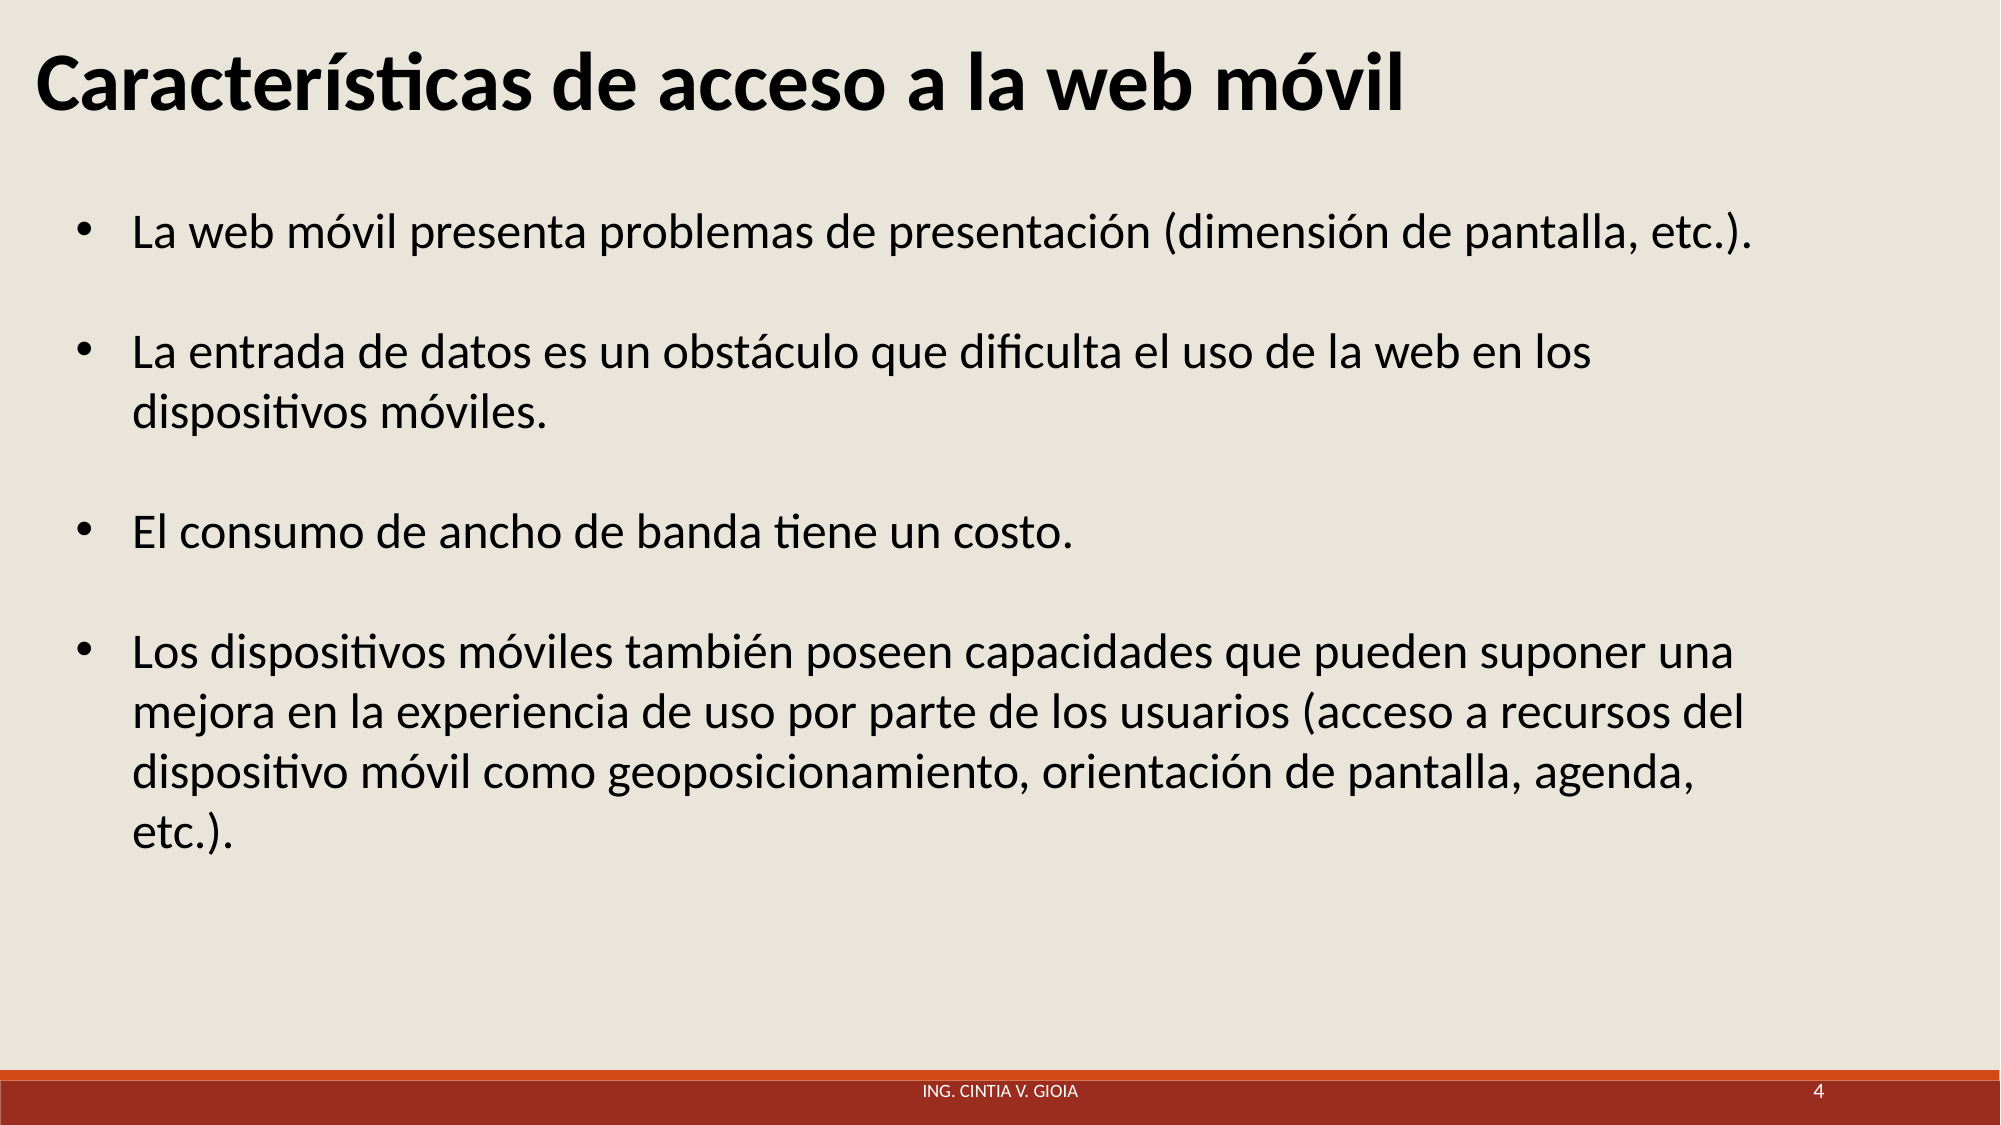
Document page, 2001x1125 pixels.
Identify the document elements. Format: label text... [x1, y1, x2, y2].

footer Ing. Cintia V. Gioia [604, 1059, 1396, 1120]
text_box La web móvil presenta problemas de presentación (dimensión de pantalla, etc.). La entrada de datos es un obstáculo que dificulta el uso de la web en los dispositivos móviles. El consumo de ancho de banda tiene un costo. Los dispositivos móviles también poseen capacidades que pueden suponer una mejora en la experiencia de uso por parte de los usuarios (acceso a recursos del dispositivo móvil como geoposicionamiento, orientación de pantalla, agenda, etc.). [60, 190, 1789, 866]
slide_number 4 [1624, 1059, 1840, 1120]
text_box Características de acceso a la web móvil [21, 20, 1696, 135]
